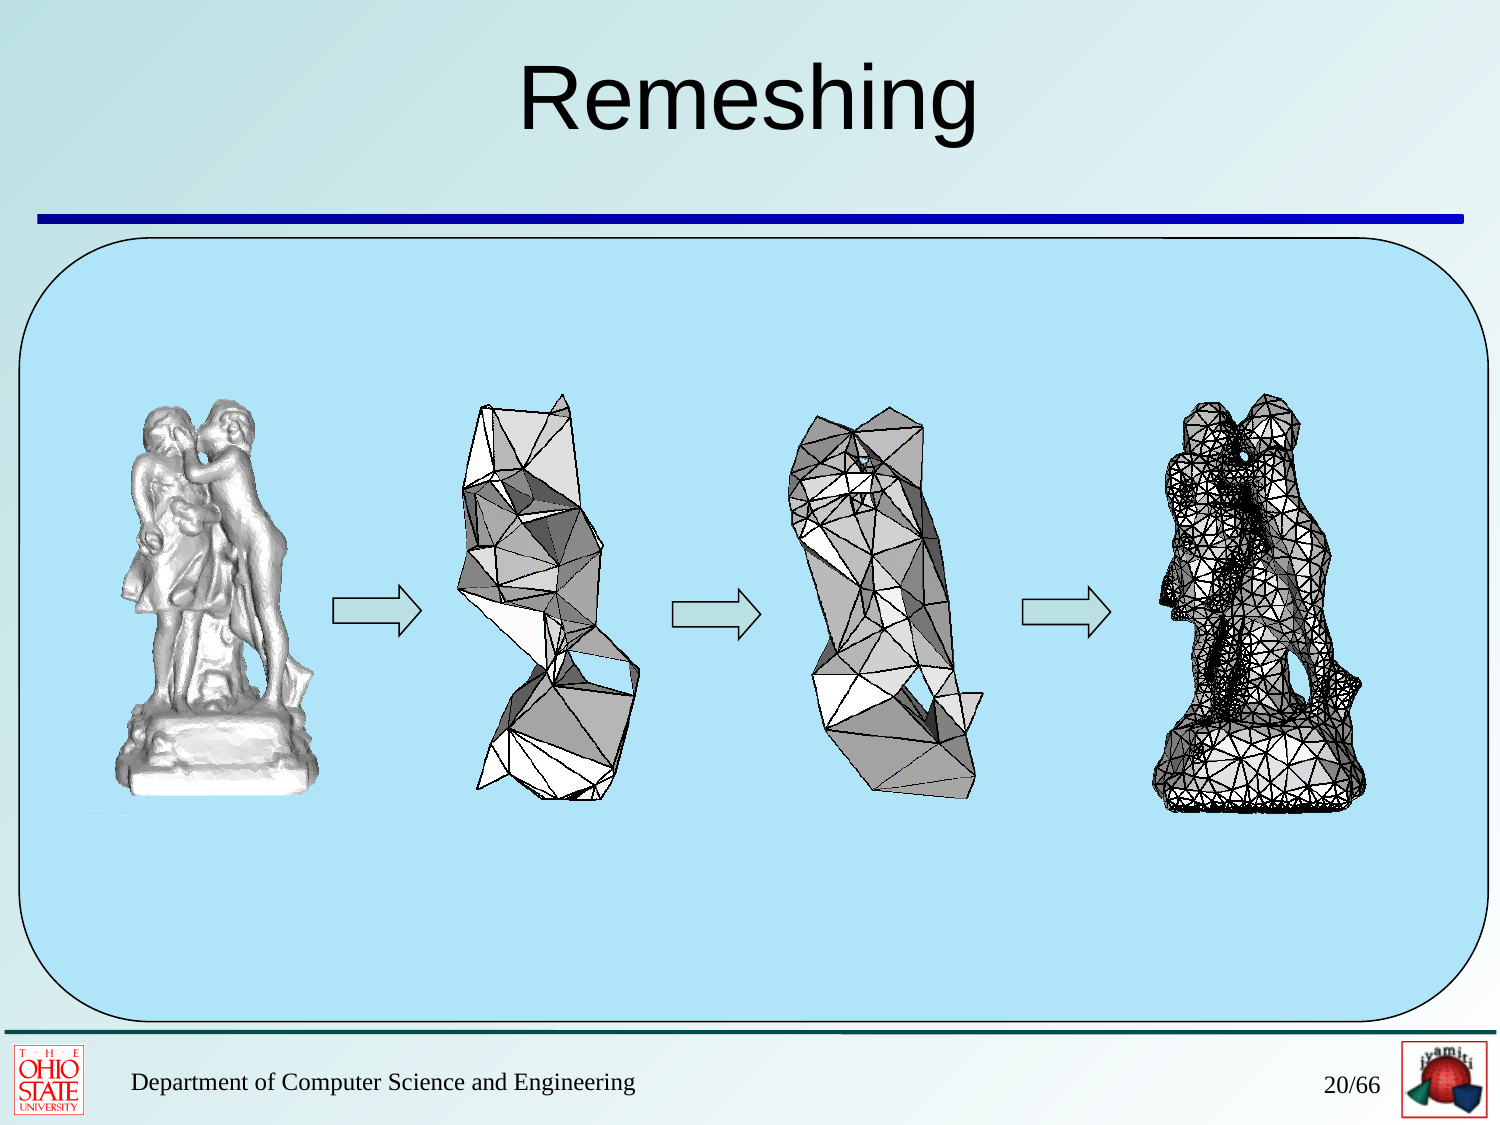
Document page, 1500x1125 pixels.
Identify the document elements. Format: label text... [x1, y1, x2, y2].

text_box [18, 237, 1489, 1022]
picture [1400, 1041, 1491, 1120]
title Remeshing [110, 0, 1389, 212]
